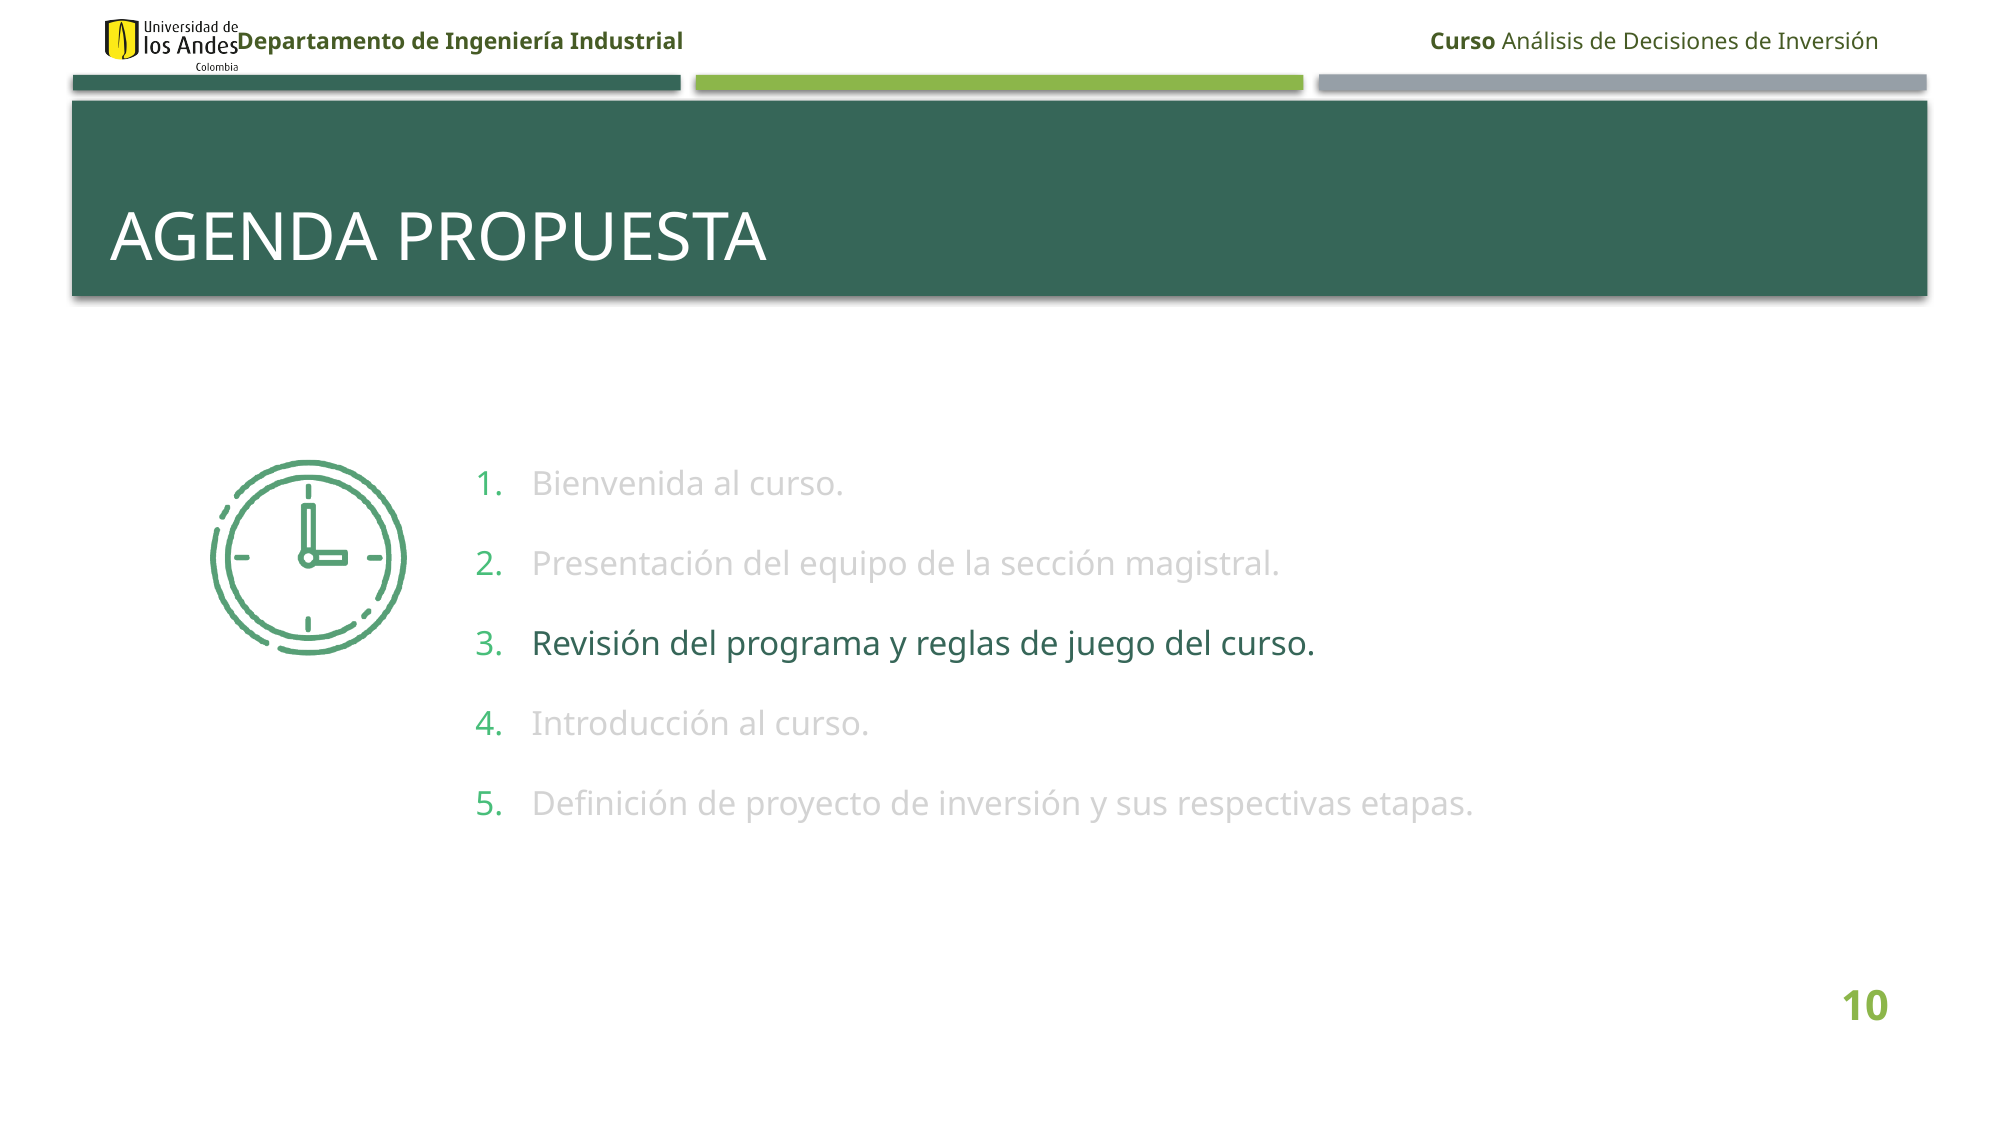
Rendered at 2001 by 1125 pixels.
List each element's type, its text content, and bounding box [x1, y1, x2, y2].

picture [104, 18, 238, 71]
text_box Curso Análisis de Decisiones de Inversión [1377, 19, 1895, 62]
title AGENDA PROPUESTA [95, 115, 1905, 282]
text_box Bienvenida al curso. Presentación del equipo de la sección magistral. Revisión del programa y reglas de juego del curso. Introducción al curso. Definición de proyecto de inversión y sus respectivas etapas. [460, 454, 1862, 949]
text_box Departamento de Ingeniería Industrial [240, 19, 699, 62]
picture [205, 454, 410, 660]
slide_number 10 [1732, 977, 1905, 1037]
